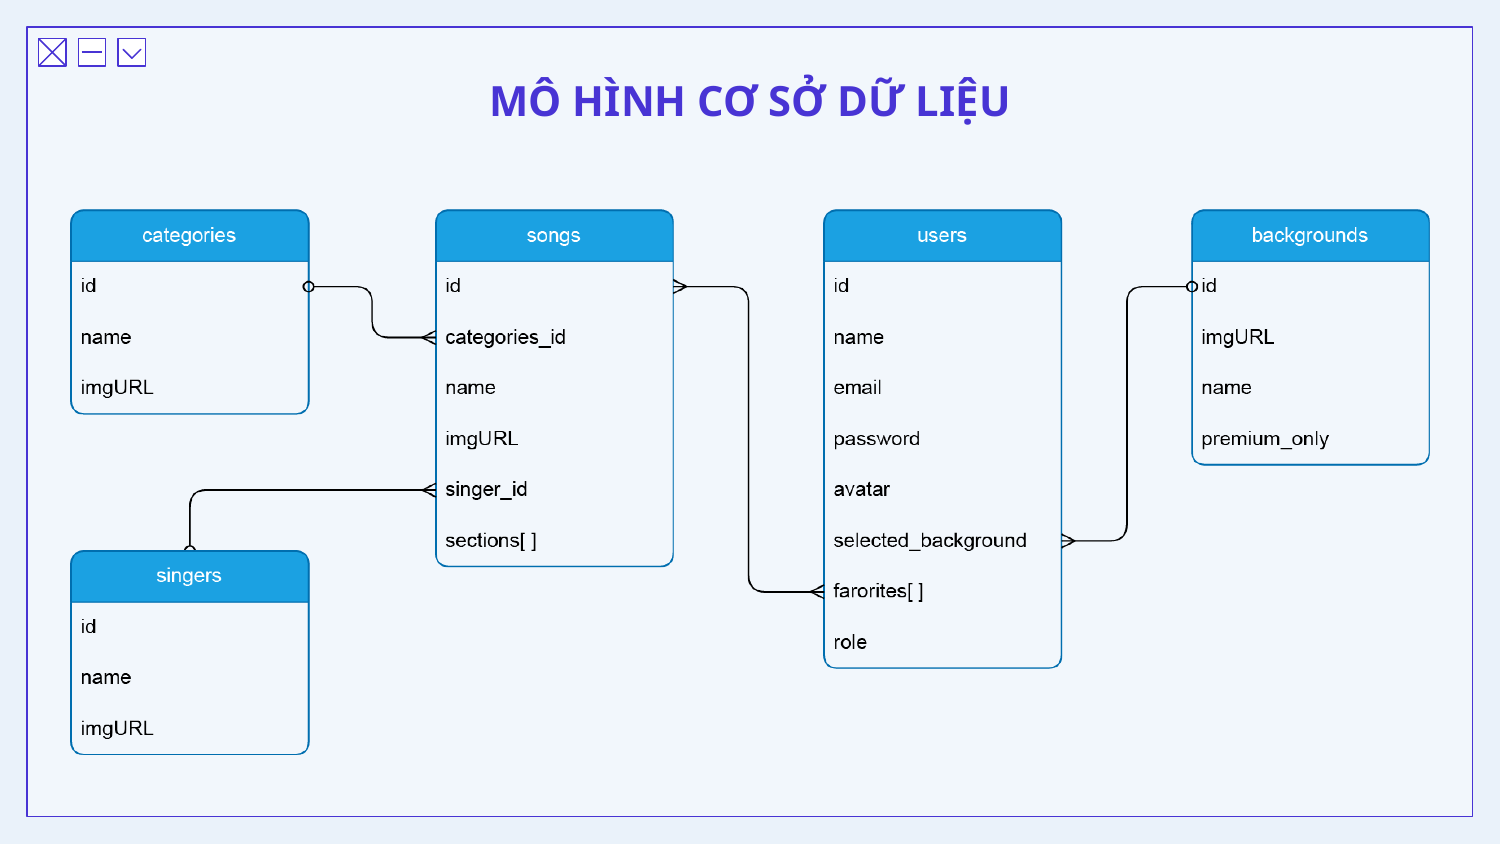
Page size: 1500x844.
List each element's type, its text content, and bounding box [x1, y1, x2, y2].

picture [70, 209, 1430, 755]
title MÔ HÌNH CƠ SỞ DỮ LIỆU [343, 59, 1157, 185]
